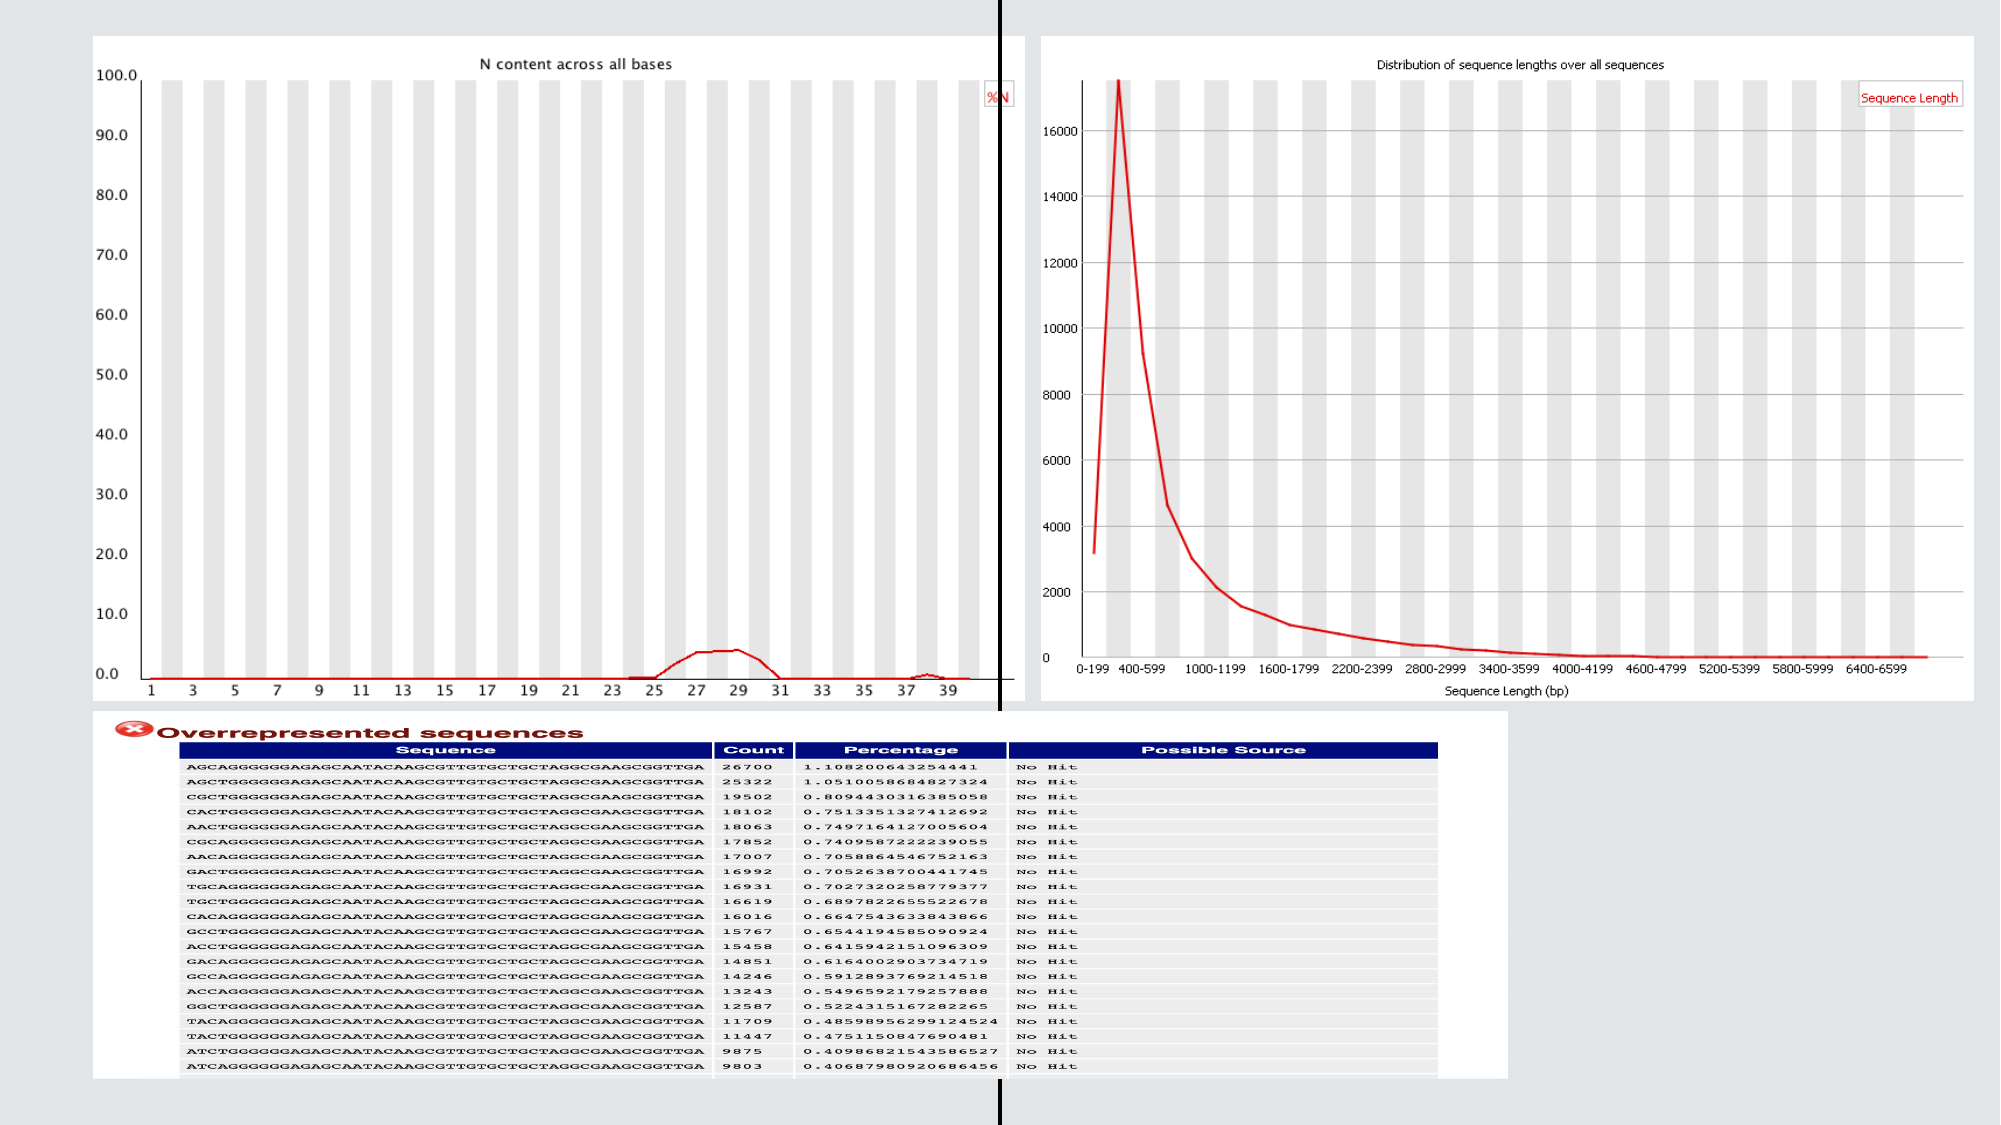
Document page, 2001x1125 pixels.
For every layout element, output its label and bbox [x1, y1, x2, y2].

picture [1041, 35, 1974, 701]
picture [92, 711, 1508, 1079]
picture [93, 35, 999, 701]
picture [1001, 35, 1025, 701]
